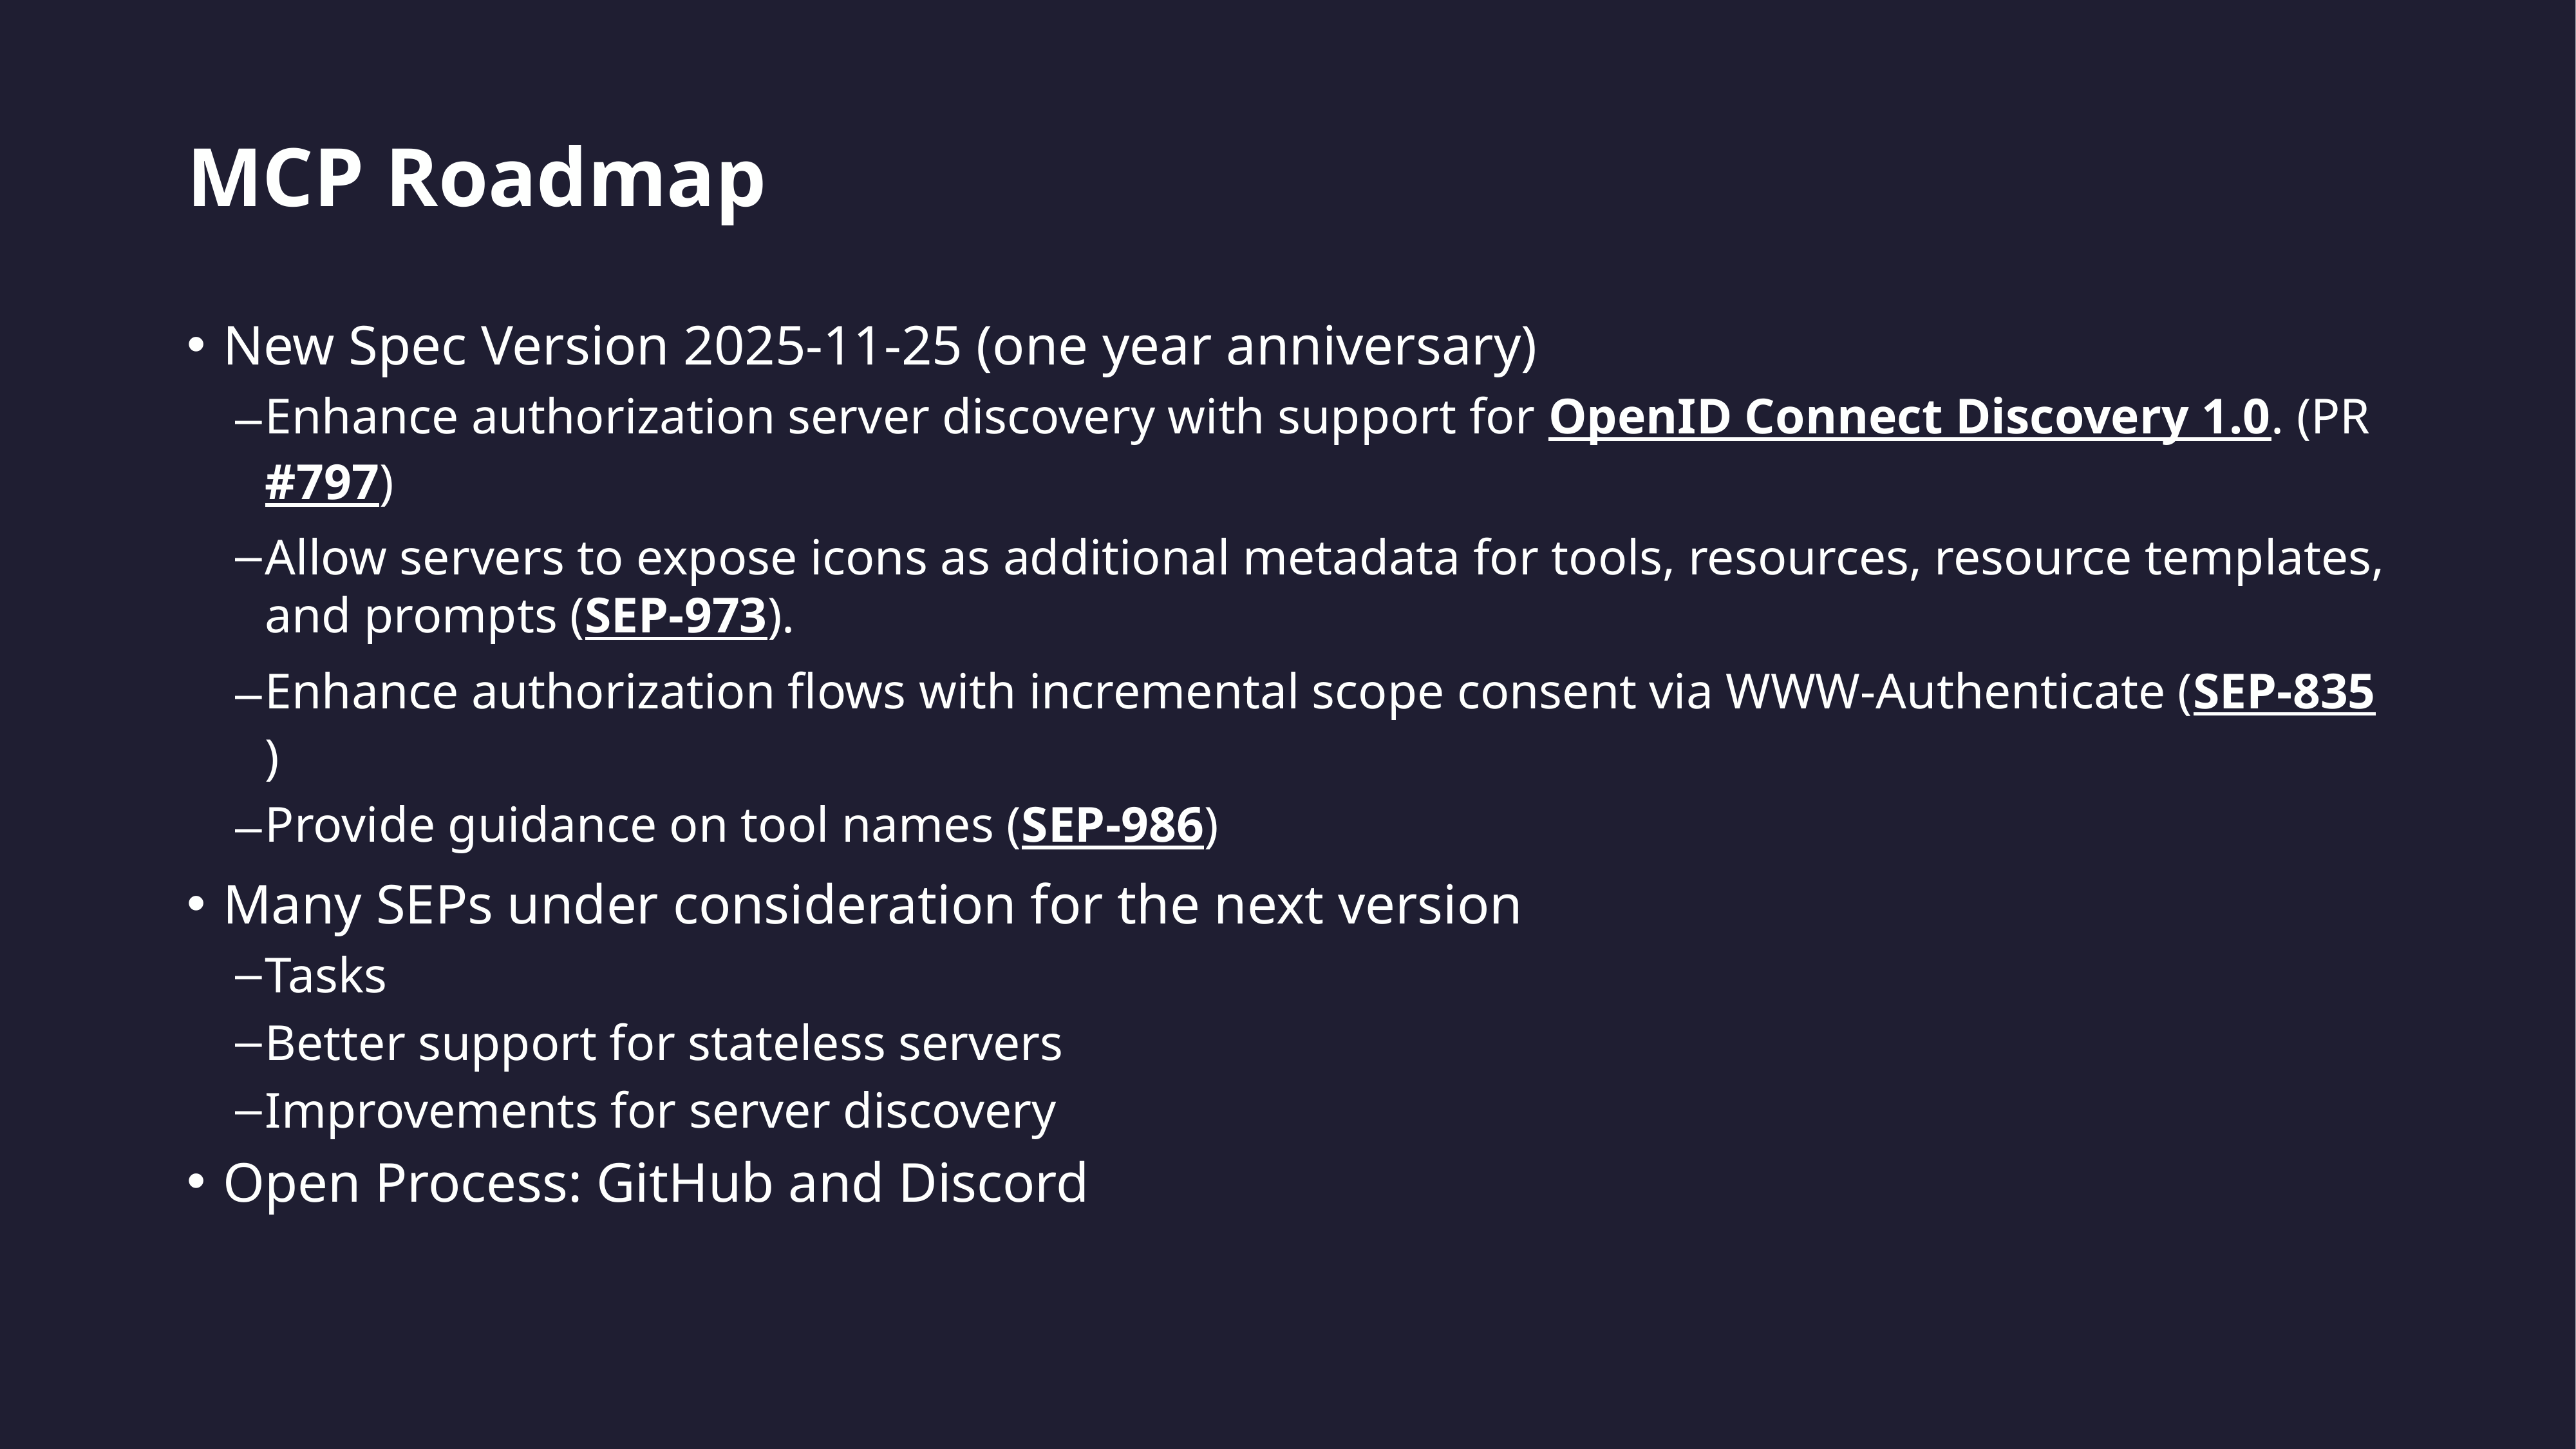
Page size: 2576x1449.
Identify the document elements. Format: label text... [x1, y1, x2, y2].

list New Spec Version 2025-11-25 (one year anniversary) Enhance authorization server discovery with support for OpenID Connect Discovery 1.0. (PR #797) Allow servers to expose icons as additional metadata for tools, resources, resource templates, and prompts (SEP-973). Enhance authorization flows with incremental scope consent via WWW-Authenticate (SEP-835) Provide guidance on tool names (SEP-986) Many SEPs under consideration for the next version Tasks Better support for stateless servers Improvements for server discovery Open Process: GitHub and Discord [177, 307, 2399, 1305]
title MCP Roadmap [177, 77, 2399, 271]
